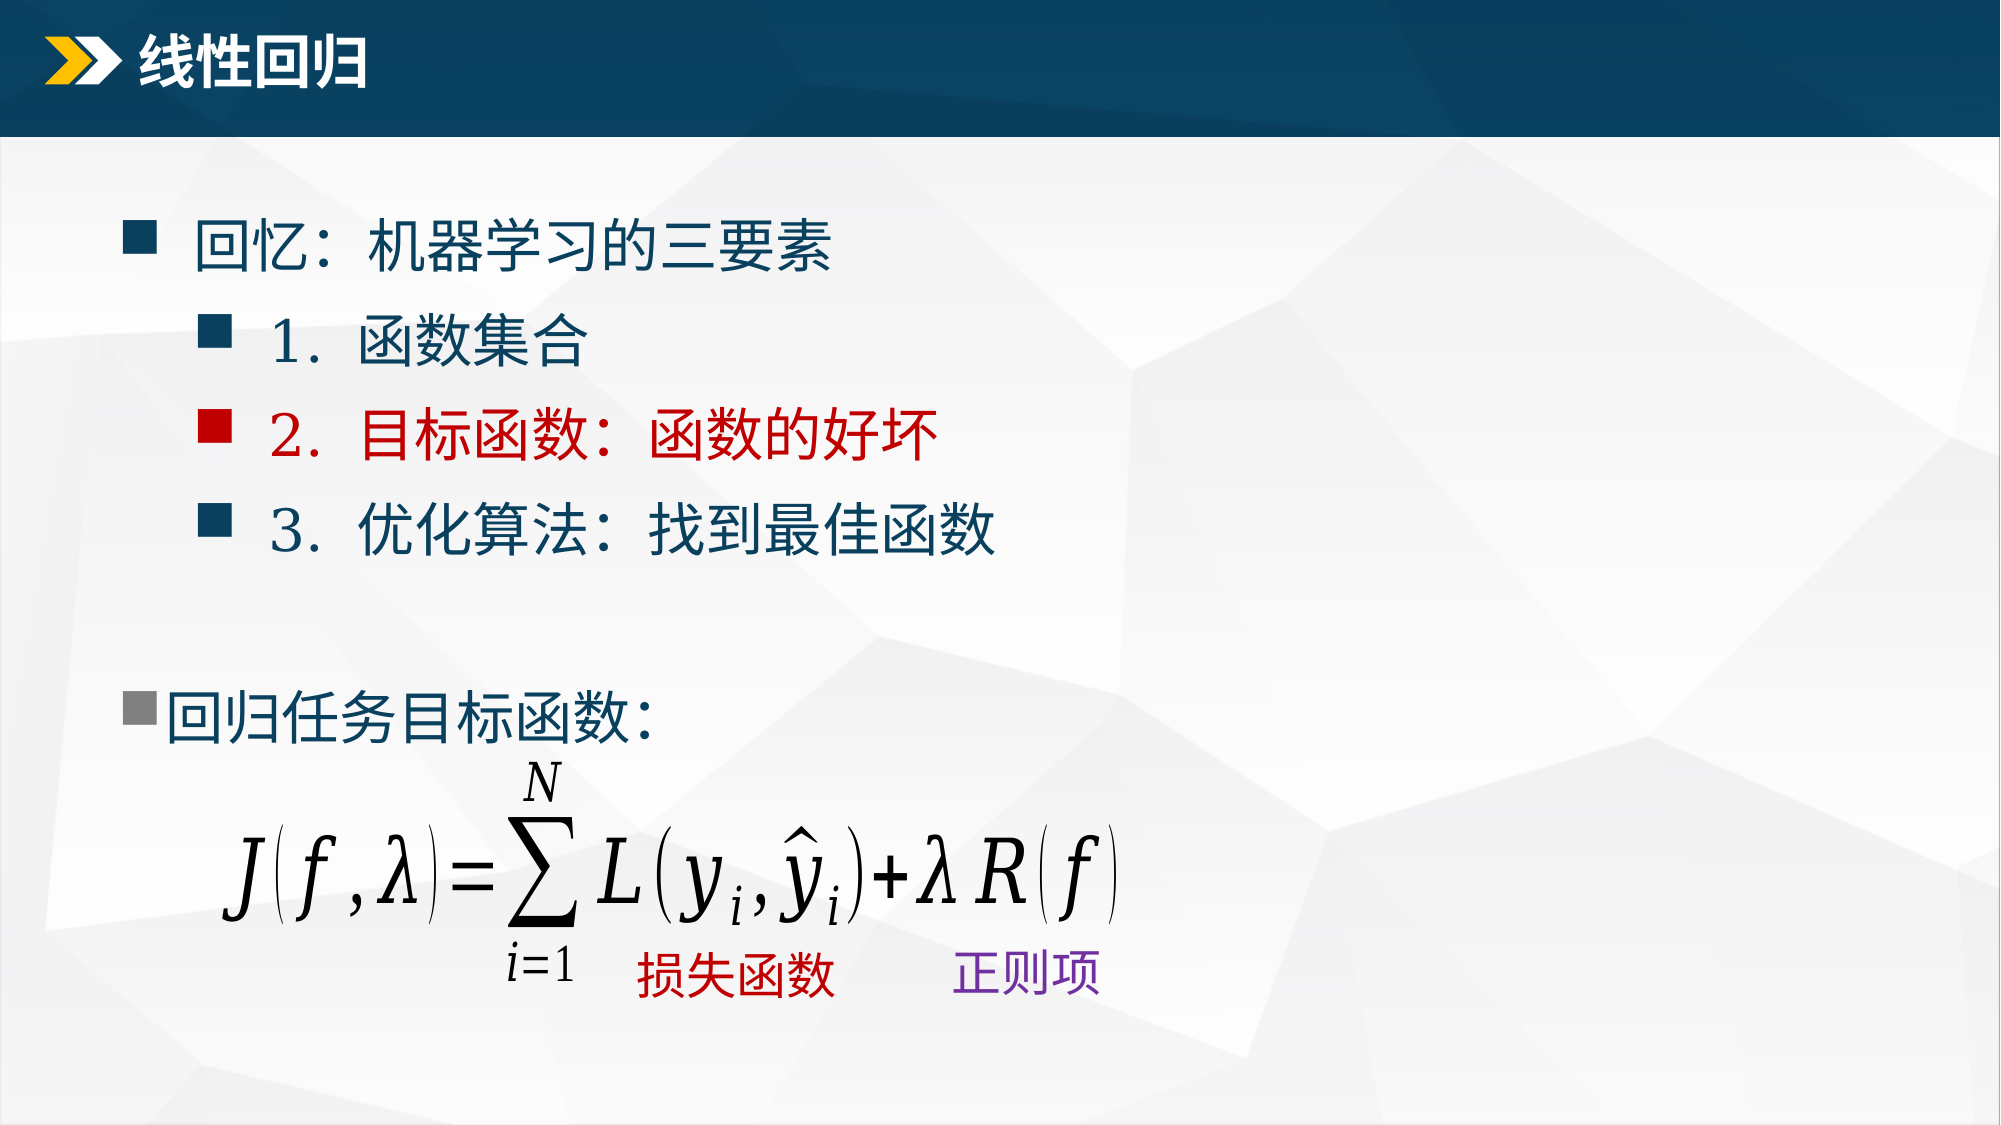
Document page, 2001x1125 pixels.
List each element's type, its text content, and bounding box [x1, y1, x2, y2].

title 线性回归 [122, 25, 1723, 137]
text_box 正则项 [936, 934, 1145, 1009]
text_box 损失函数 [621, 937, 968, 1012]
picture [0, 0, 2000, 1125]
